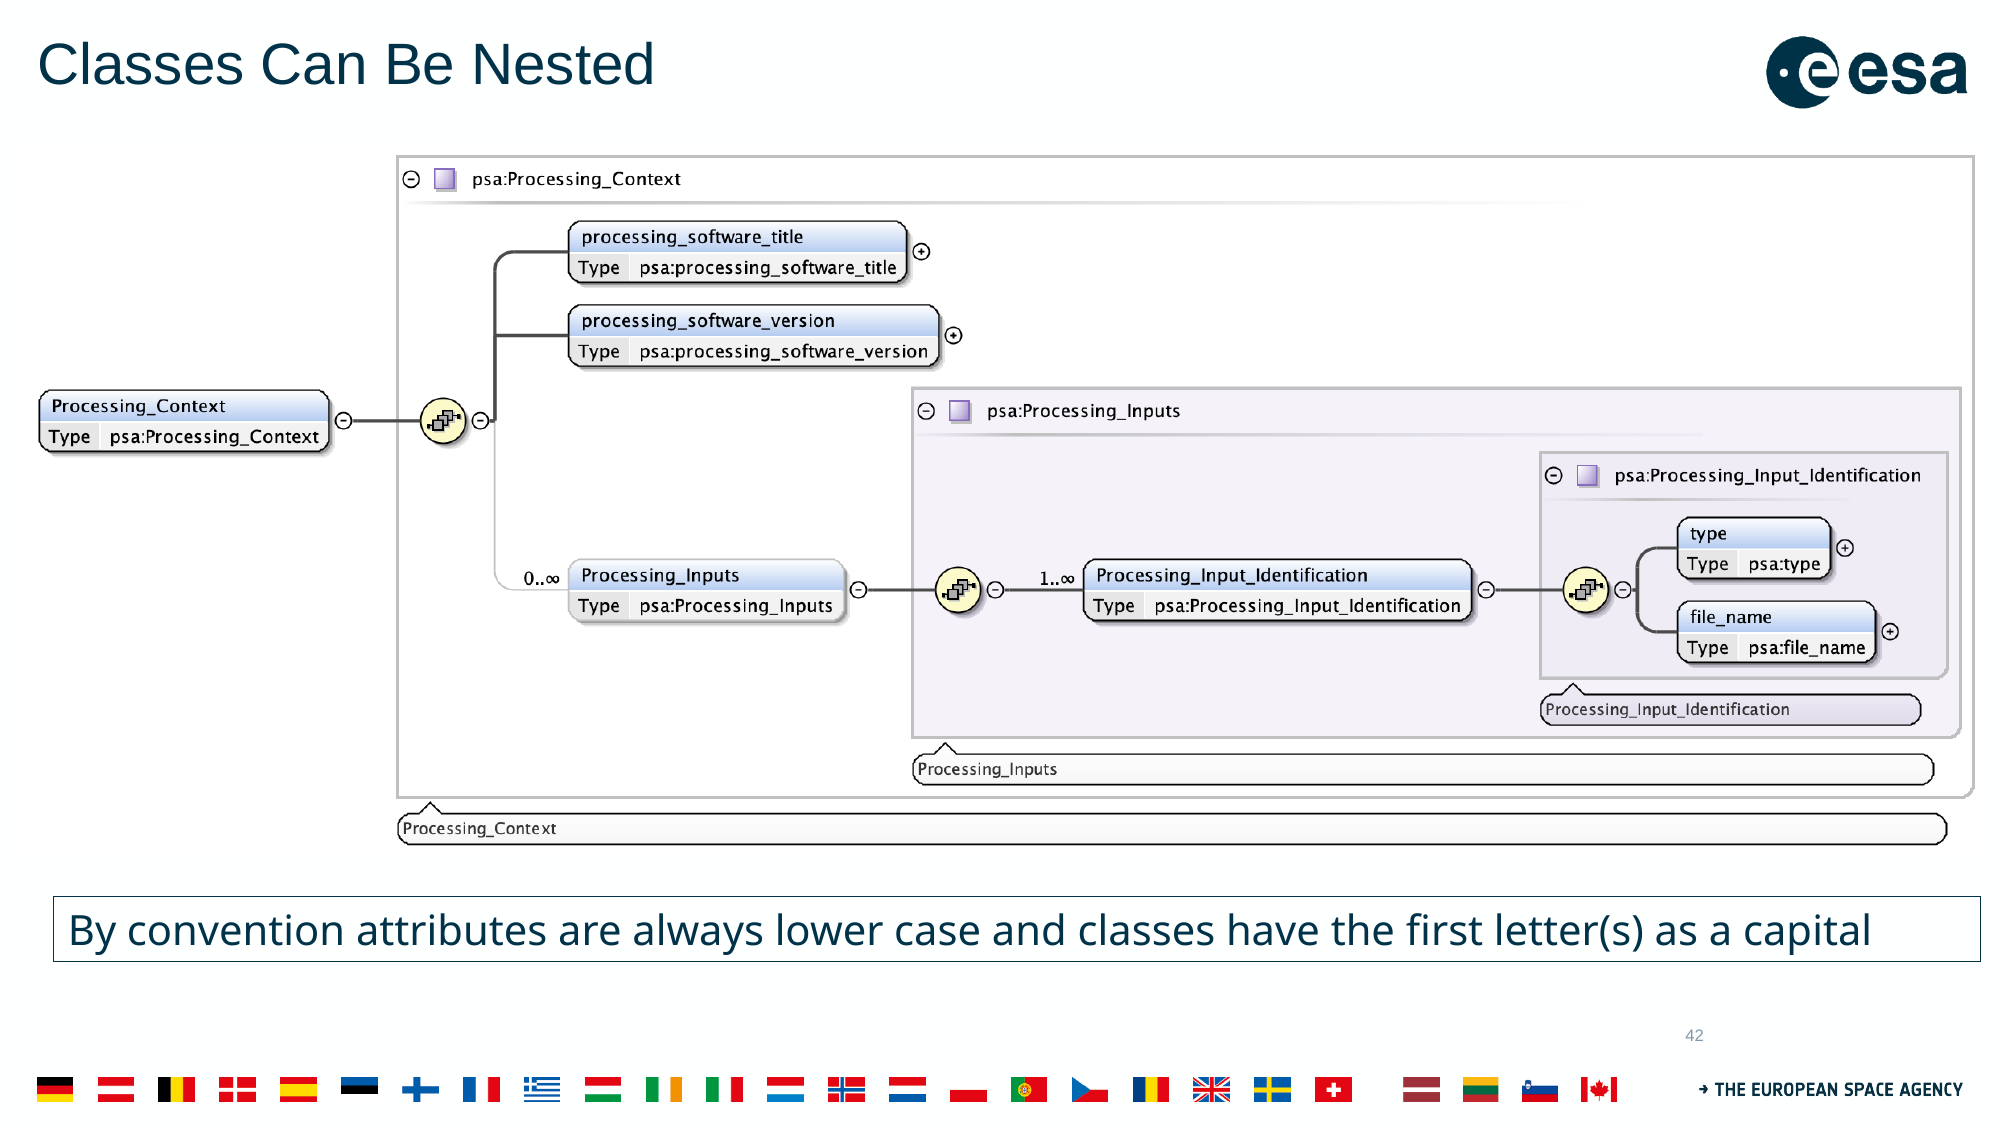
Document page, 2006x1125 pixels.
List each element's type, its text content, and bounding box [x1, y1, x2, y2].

picture [585, 1077, 621, 1102]
picture [1403, 1077, 1440, 1102]
picture [889, 1077, 926, 1102]
picture [524, 1077, 560, 1102]
text_box By convention attributes are always lower case and classes have the first letter(s) as a capital [53, 896, 1981, 962]
picture [1011, 1077, 1047, 1102]
picture [37, 1077, 73, 1102]
picture [1072, 1077, 1108, 1102]
picture [98, 1077, 134, 1102]
picture [1522, 1077, 1558, 1102]
picture [1315, 1077, 1352, 1102]
text_box Classes Can Be Nested [22, 19, 1023, 105]
picture [1254, 1077, 1291, 1102]
picture [1581, 1077, 1617, 1102]
picture [828, 1077, 865, 1102]
picture [1133, 1077, 1169, 1102]
picture [341, 1077, 378, 1102]
picture [219, 1077, 256, 1102]
picture [280, 1077, 317, 1102]
picture [1193, 1077, 1230, 1102]
picture [24, 0, 2006, 858]
picture [158, 1077, 195, 1102]
picture [1696, 1080, 1966, 1098]
picture [646, 1077, 682, 1102]
picture [767, 1077, 804, 1102]
picture [706, 1077, 743, 1102]
picture [463, 1077, 500, 1102]
picture [402, 1077, 439, 1102]
picture [950, 1077, 987, 1102]
